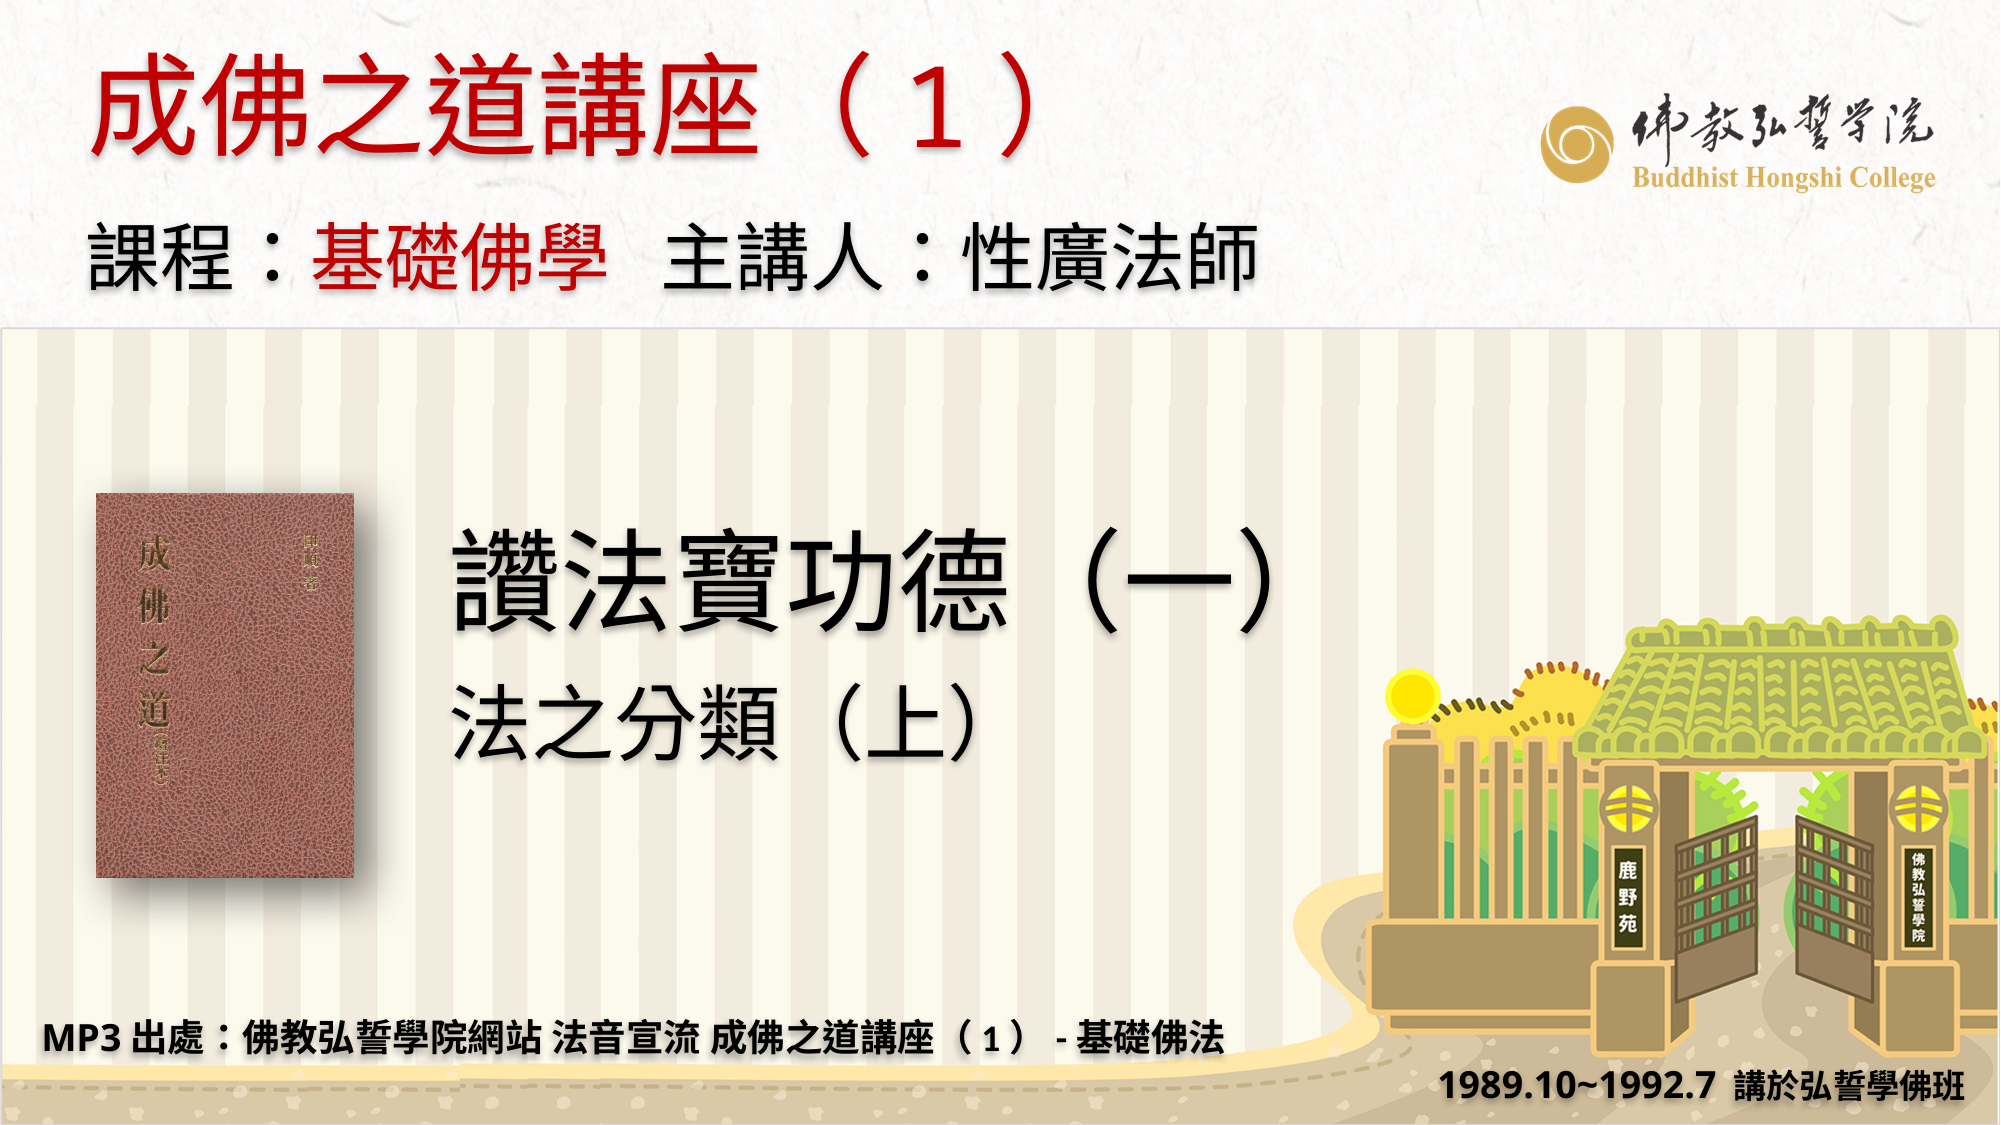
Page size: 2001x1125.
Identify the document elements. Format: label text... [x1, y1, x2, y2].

text_box MP3出處：佛教弘誓學院網站 法音宣流 成佛之道講座（1）-基礎佛法 [26, 1006, 1326, 1078]
text_box 1989.10~1992.7 講於弘誓學佛班 [1390, 1053, 1982, 1125]
title 成佛之道講座（1） [72, 0, 1539, 223]
text_box 課程：基礎佛學 主講人：性廣法師 [71, 184, 1355, 326]
picture [0, 0, 2001, 1125]
text_box 讚法寶功德（一） 法之分類（上） [433, 458, 1674, 914]
